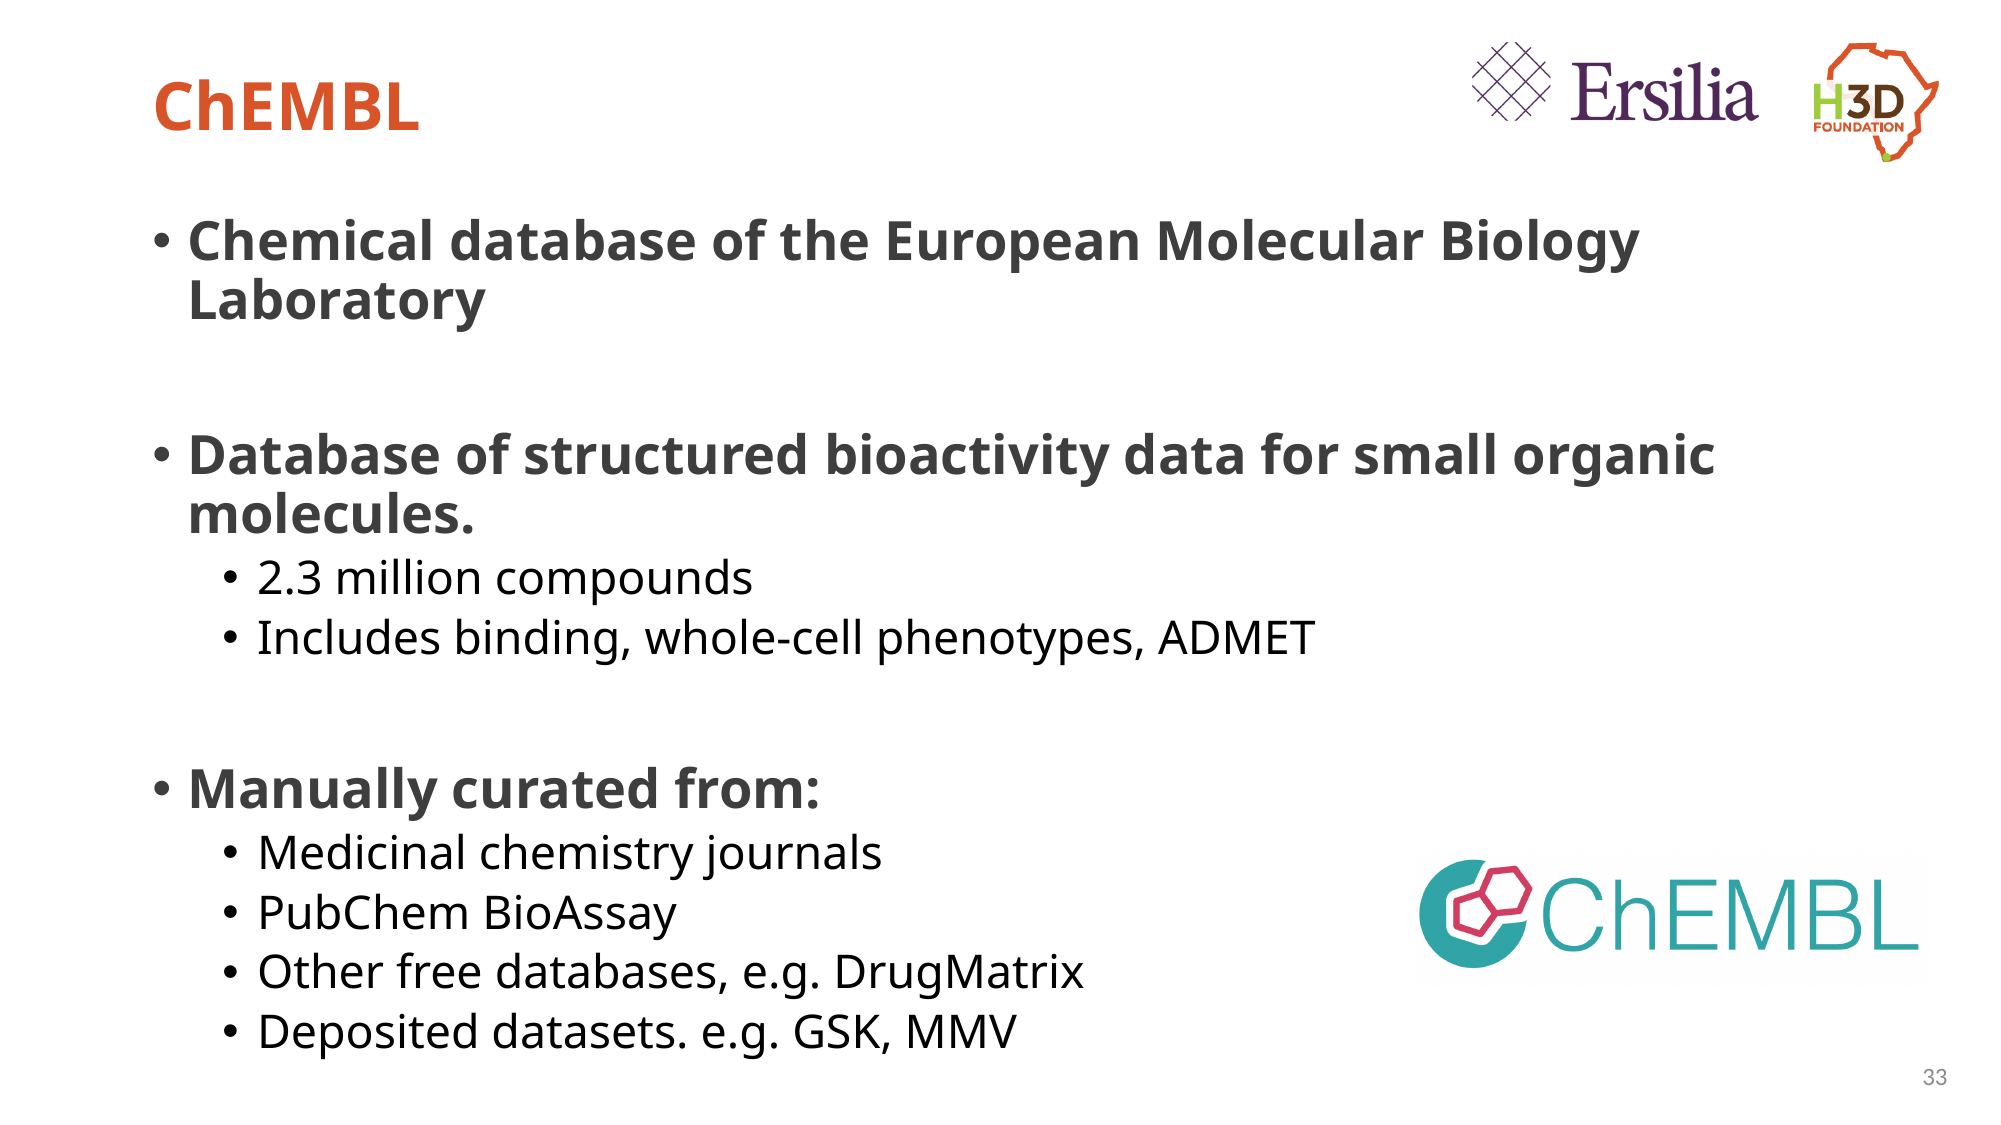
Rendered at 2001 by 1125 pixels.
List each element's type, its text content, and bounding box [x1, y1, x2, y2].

title ChEMBL [137, 59, 1258, 159]
picture [1472, 42, 1759, 121]
picture [1412, 849, 1927, 988]
list Chemical database of the European Molecular Biology Laboratory Database of structured bioactivity data for small organic molecules. 2.3 million compounds Includes binding, whole-cell phenotypes, ADMET Manually curated from: Medicinal chemistry journals PubChem BioAssay Other free databases, e.g. DrugMatrix Deposited datasets. e.g. GSK, MMV [137, 206, 1875, 1076]
slide_number 33 [1890, 1045, 1963, 1106]
